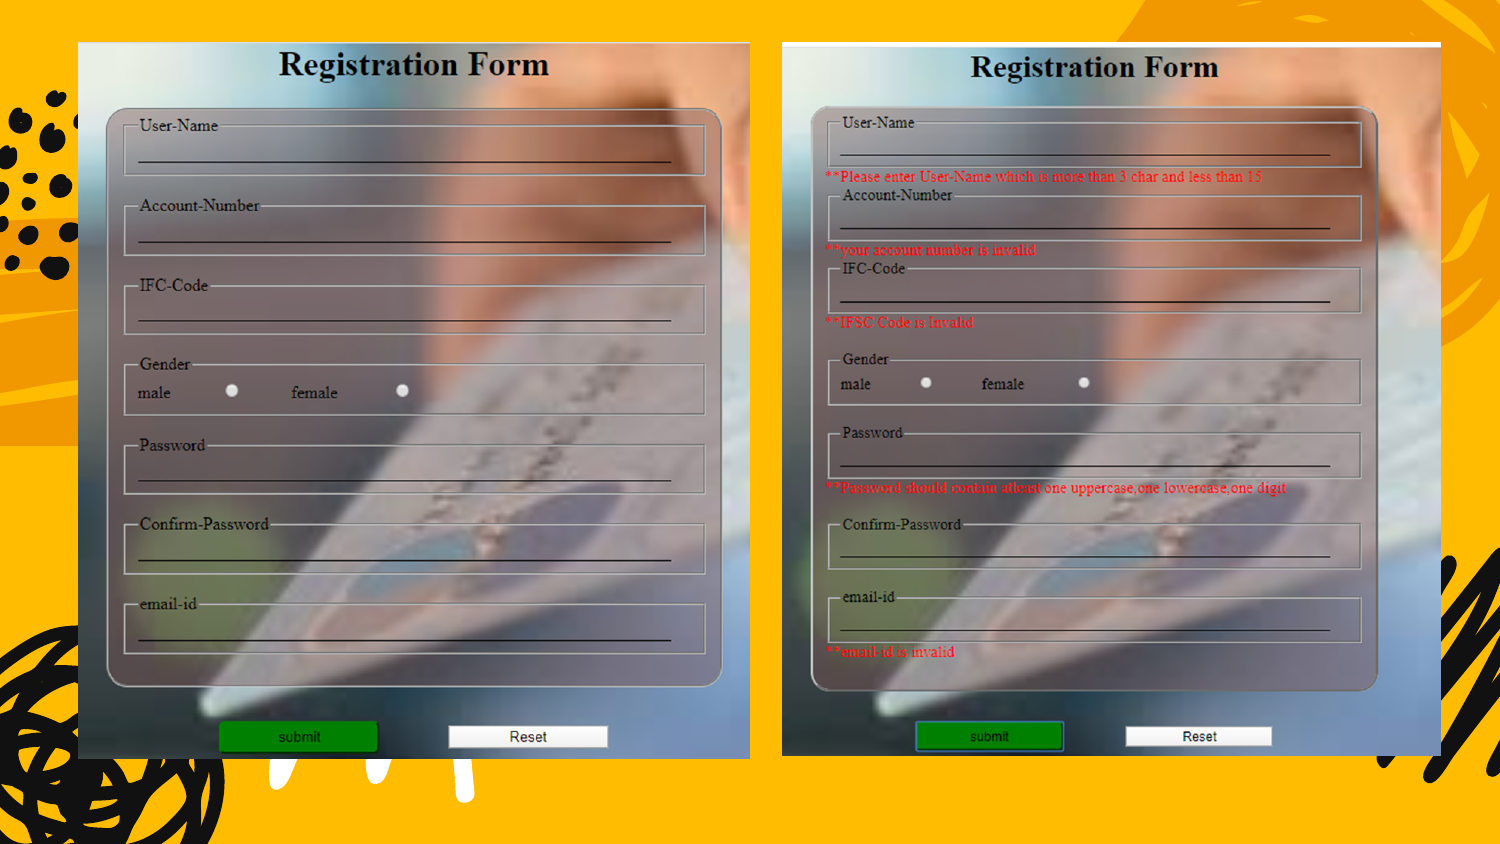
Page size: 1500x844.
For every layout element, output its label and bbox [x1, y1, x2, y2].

picture [78, 42, 751, 759]
picture [781, 42, 1441, 756]
